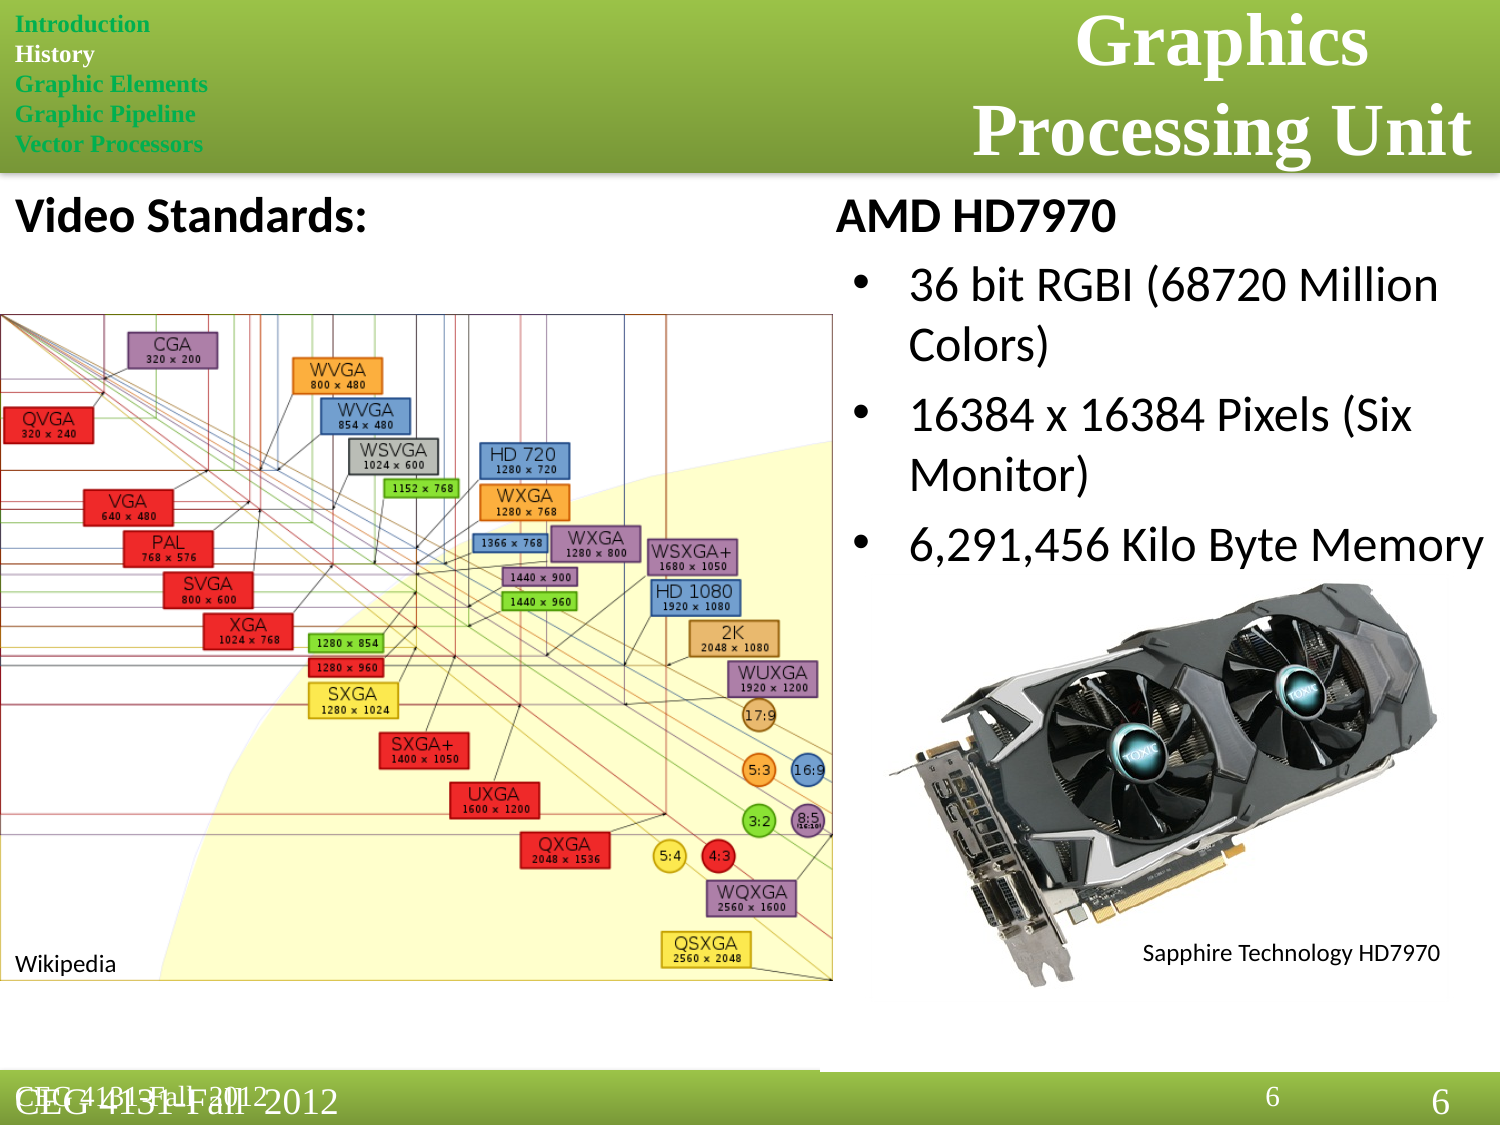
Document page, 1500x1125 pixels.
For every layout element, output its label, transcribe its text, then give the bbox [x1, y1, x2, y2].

slide_number CEG 4131-Fall 2012 6 [0, 1069, 1495, 1125]
list AMD HD7970 [820, 172, 1200, 251]
text_box Introduction History Graphic Elements Graphic Pipeline Vector Processors [0, 0, 455, 165]
picture [0, 314, 1500, 1073]
list 36 bit RGBI (68720 Million Colors) 16384 x 16384 Pixels (Six Monitor) 6,291,456 Kilo Byte Memory [836, 243, 1500, 502]
list Video Standards: [0, 172, 420, 251]
